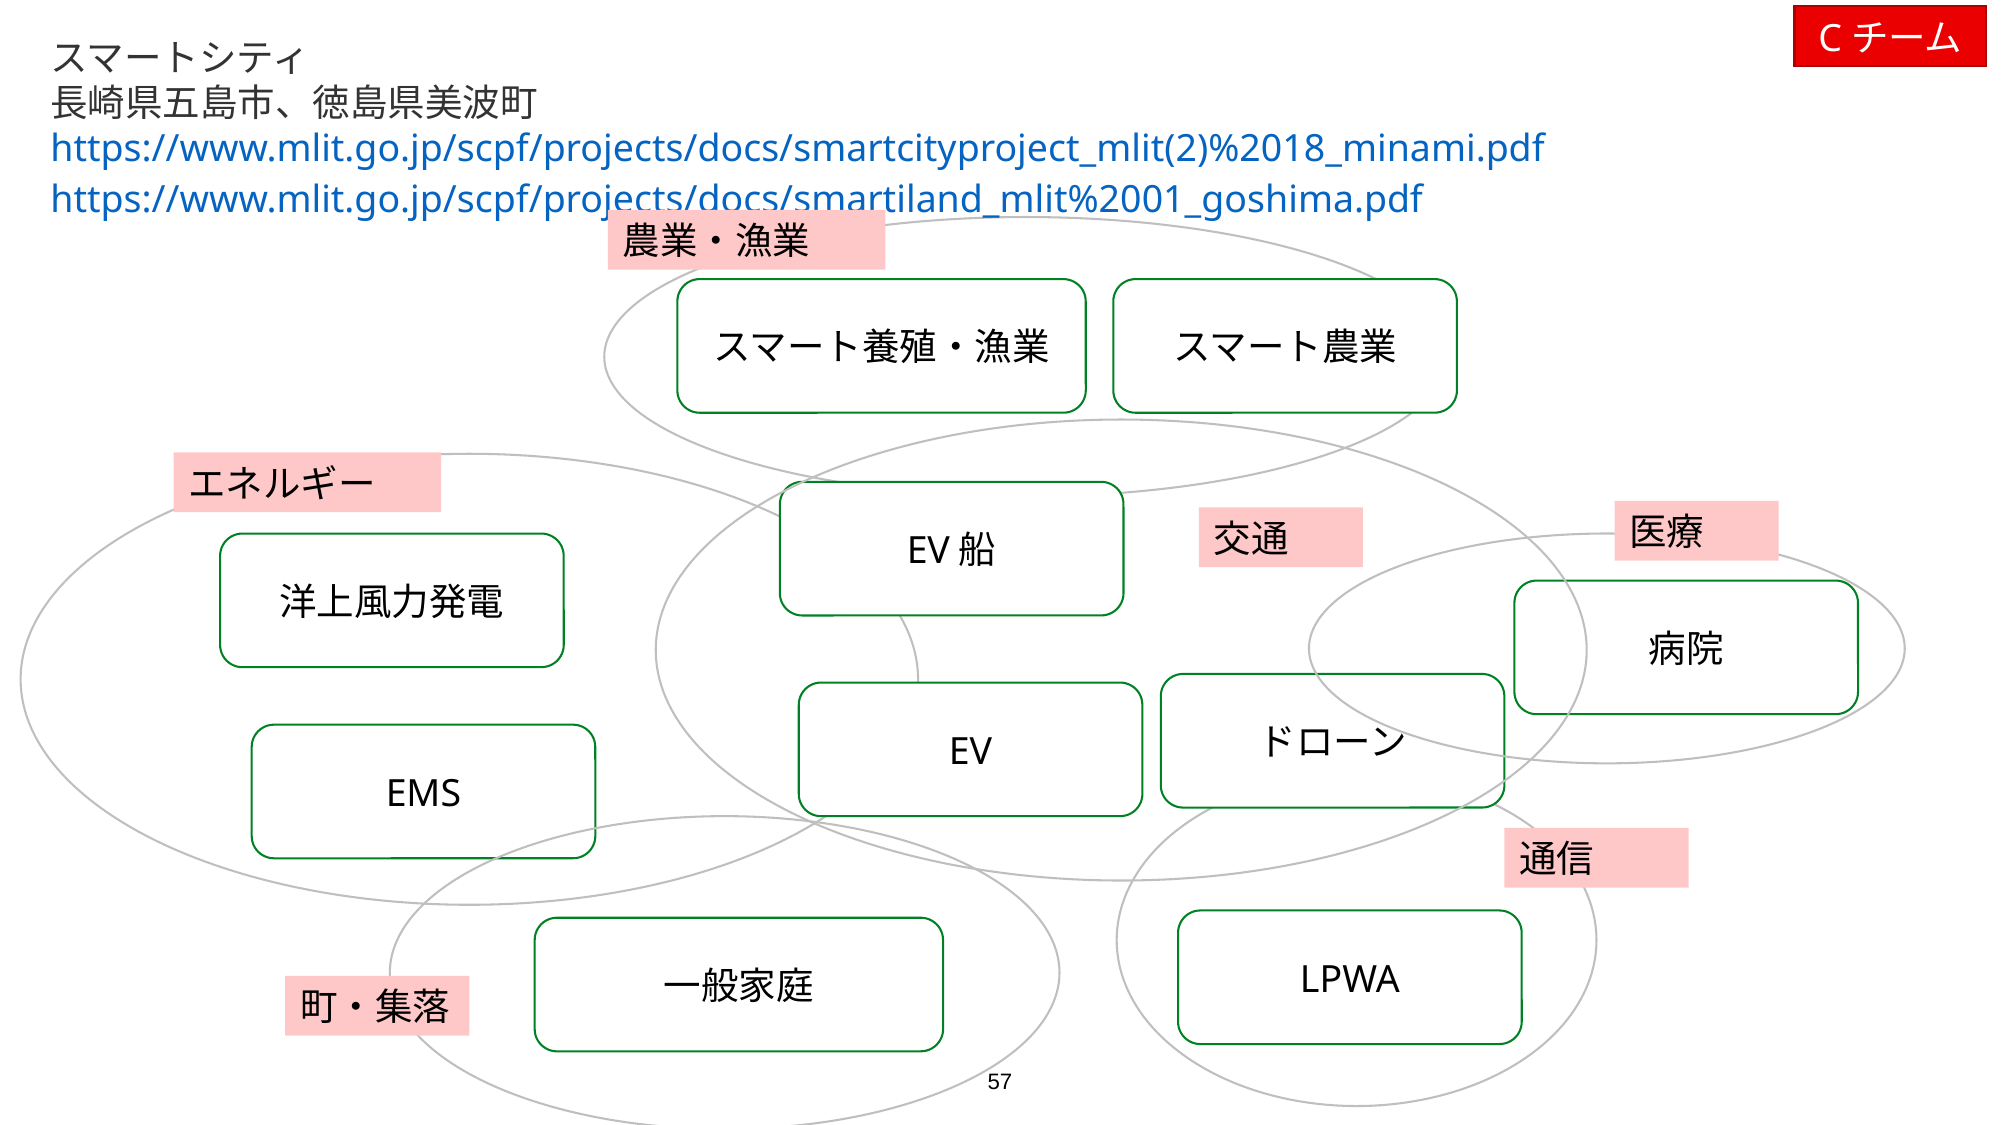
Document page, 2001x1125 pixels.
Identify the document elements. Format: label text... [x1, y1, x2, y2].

text_box エネルギー [173, 452, 442, 513]
text_box [603, 279, 1412, 478]
text_box [388, 815, 1061, 1125]
text_box 農業・漁業 [607, 209, 886, 270]
text_box 通信 [1504, 827, 1689, 888]
slide_number 57 [940, 1066, 1059, 1094]
text_box スマート農業 [1112, 278, 1458, 414]
text_box Cチーム [1793, 5, 1987, 67]
text_box スマート養殖・漁業 [676, 278, 1087, 414]
text_box [19, 452, 797, 905]
text_box [1115, 804, 1598, 1108]
text_box LPWA [1177, 909, 1523, 1046]
text_box EMS [250, 723, 597, 860]
text_box ドローン [1463, 782, 1506, 809]
text_box 医療 [1614, 500, 1779, 561]
text_box 洋上風力発電 [219, 532, 565, 669]
text_box [1307, 532, 1906, 765]
text_box 町・集落 [285, 975, 470, 1036]
text_box スマートシティ 長崎県五島市、徳島県美波町 https://www.mlit.go.jp/scpf/projects/docs/smartcityproject_mlit(2)%2018_minami.pdf https://www.mlit.go.jp/scpf/projects/docs/smartiland_mlit%2001_goshima.pdf [35, 26, 1964, 279]
text_box [654, 418, 1531, 882]
